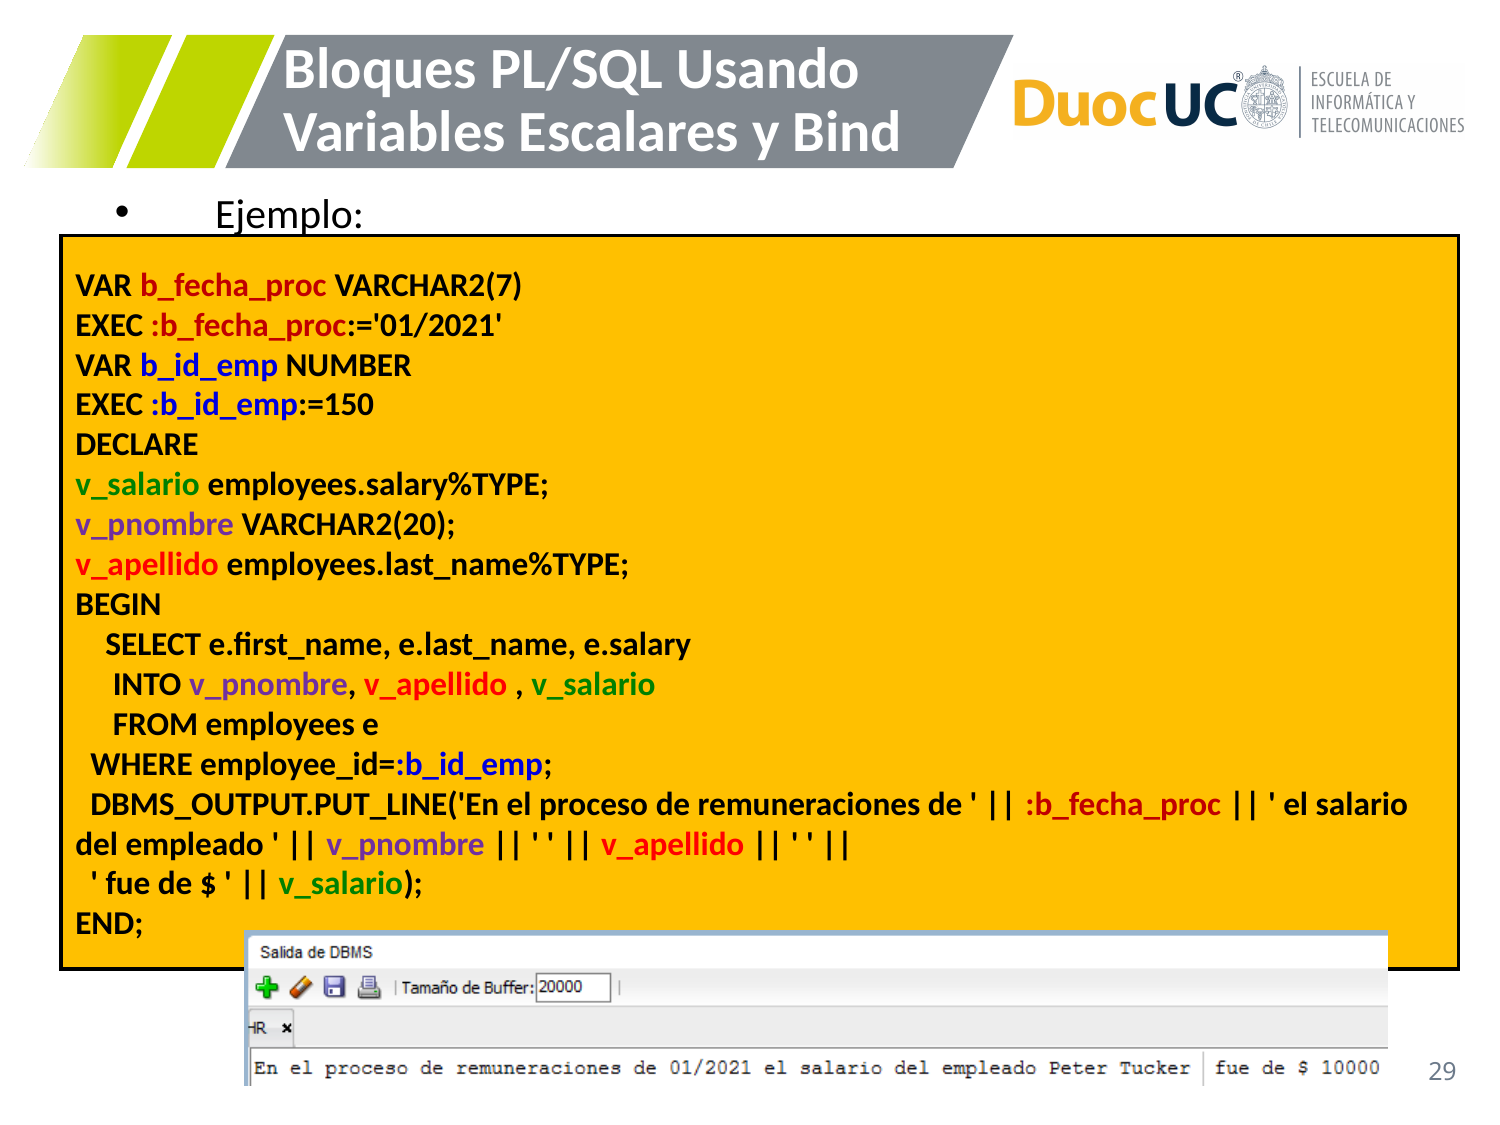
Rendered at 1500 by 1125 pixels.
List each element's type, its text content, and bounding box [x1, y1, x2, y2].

text_box Ejemplo: [100, 188, 1388, 235]
picture [1013, 63, 1465, 140]
text_box VAR b_fecha_proc VARCHAR2(7) EXEC :b_fecha_proc:='01/2021' VAR b_id_emp NUMBER EXEC :b_id_emp:=150 DECLARE v_salario employees.salary%TYPE; v_pnombre VARCHAR2(20); v_apellido employees.last_name%TYPE; BEGIN SELECT e.first_name, e.last_name, e.salary INTO v_pnombre, v_apellido , v_salario FROM employees e WHERE employee_id=:b_id_emp; DBMS_OUTPUT.PUT_LINE('En el proceso de remuneraciones de ' || :b_fecha_proc || ' el salario del empleado ' || v_pnombre || ' ' || v_apellido || ' ' || ' fue de $ ' || v_salario); END; [60, 235, 1459, 969]
text_box [108, 171, 1459, 235]
title Bloques PL/SQL Usando Variables Escalares y Bind [268, 34, 990, 169]
picture [244, 929, 1389, 1086]
